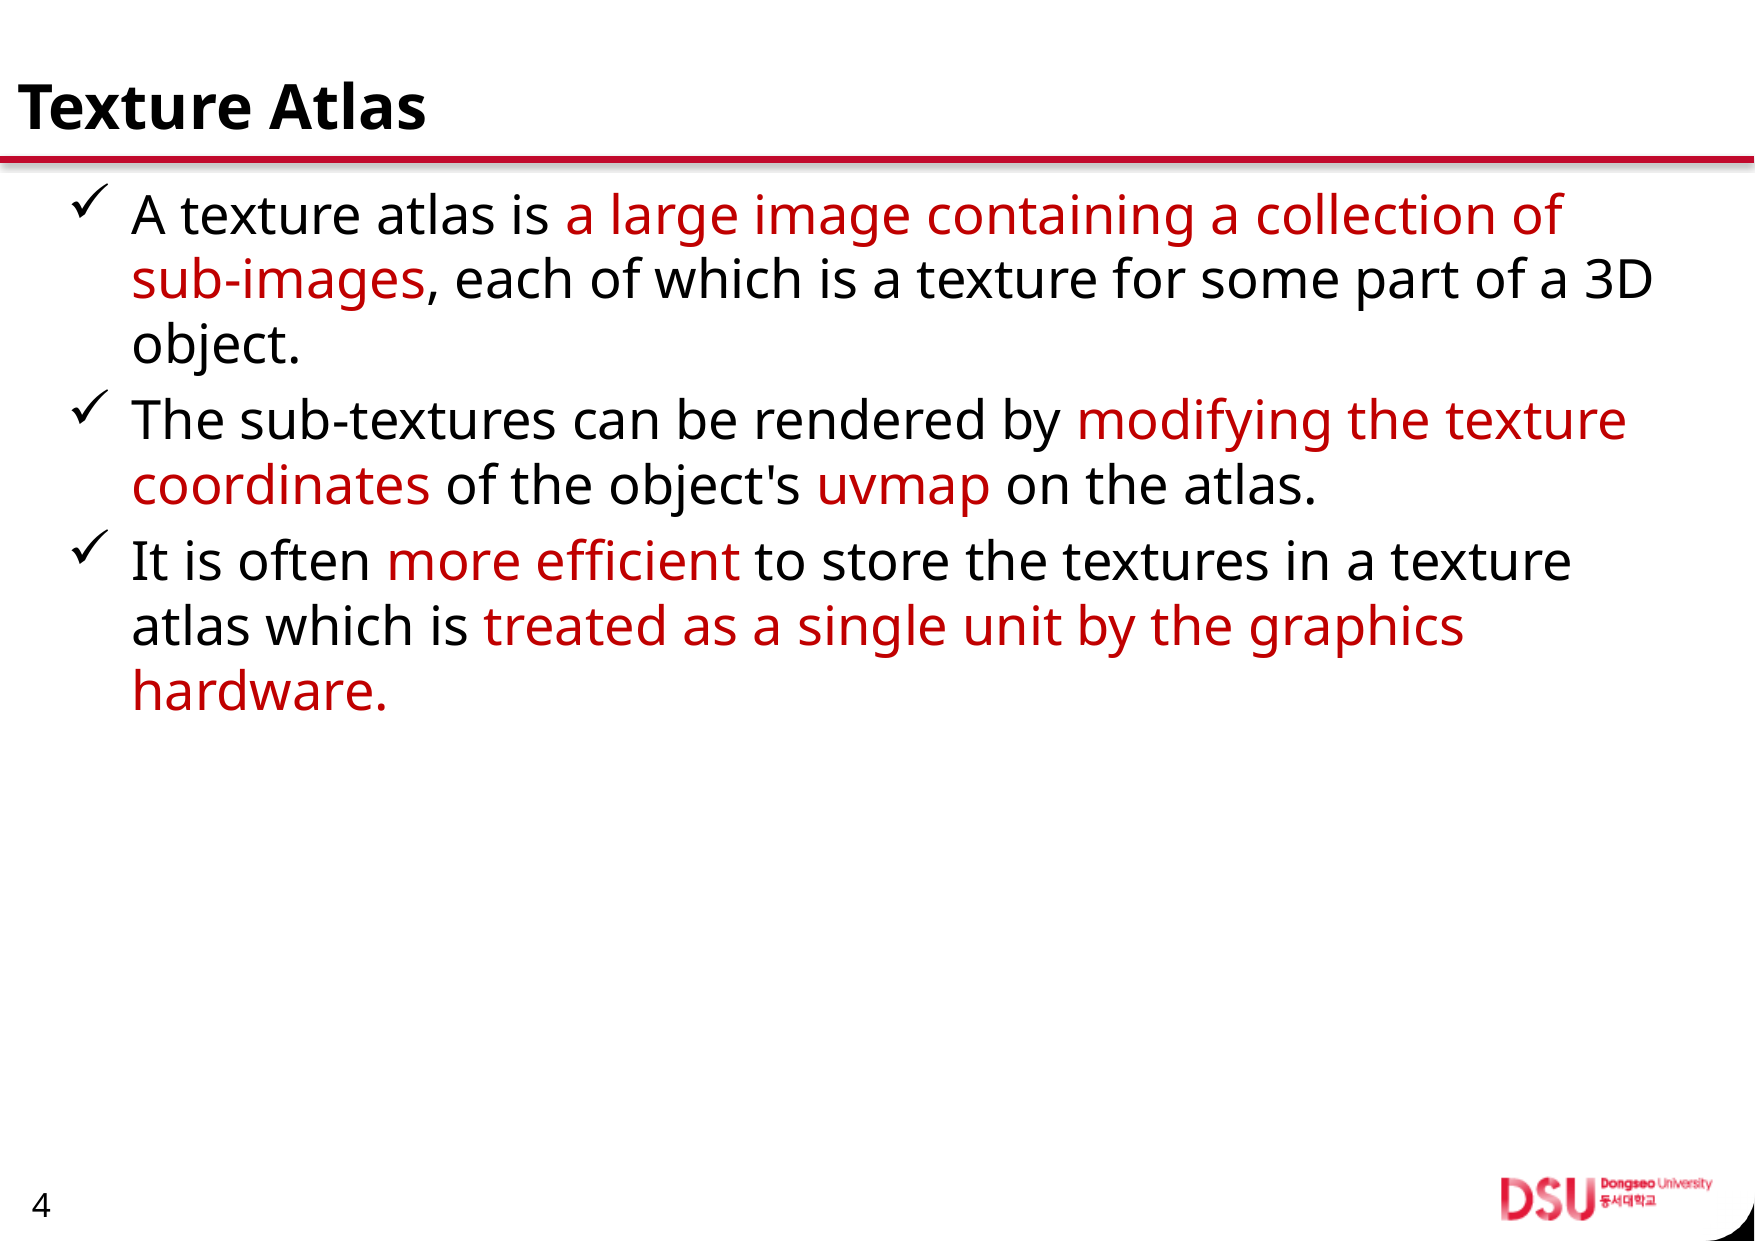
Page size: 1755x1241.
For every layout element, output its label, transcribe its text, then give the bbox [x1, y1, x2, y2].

title Texture Atlas [0, 49, 1755, 160]
picture [1500, 1175, 1755, 1241]
slide_number 4 [14, 1175, 181, 1228]
list A texture atlas is a large image containing a collection of sub-images, each of which is a texture for some part of a 3D object. The sub-textures can be rendered by modifying the texture coordinates of the object's uvmap on the atlas. It is often more efficient to store the textures in a texture atlas which is treated as a single unit by the graphics hardware. [50, 171, 1704, 1152]
